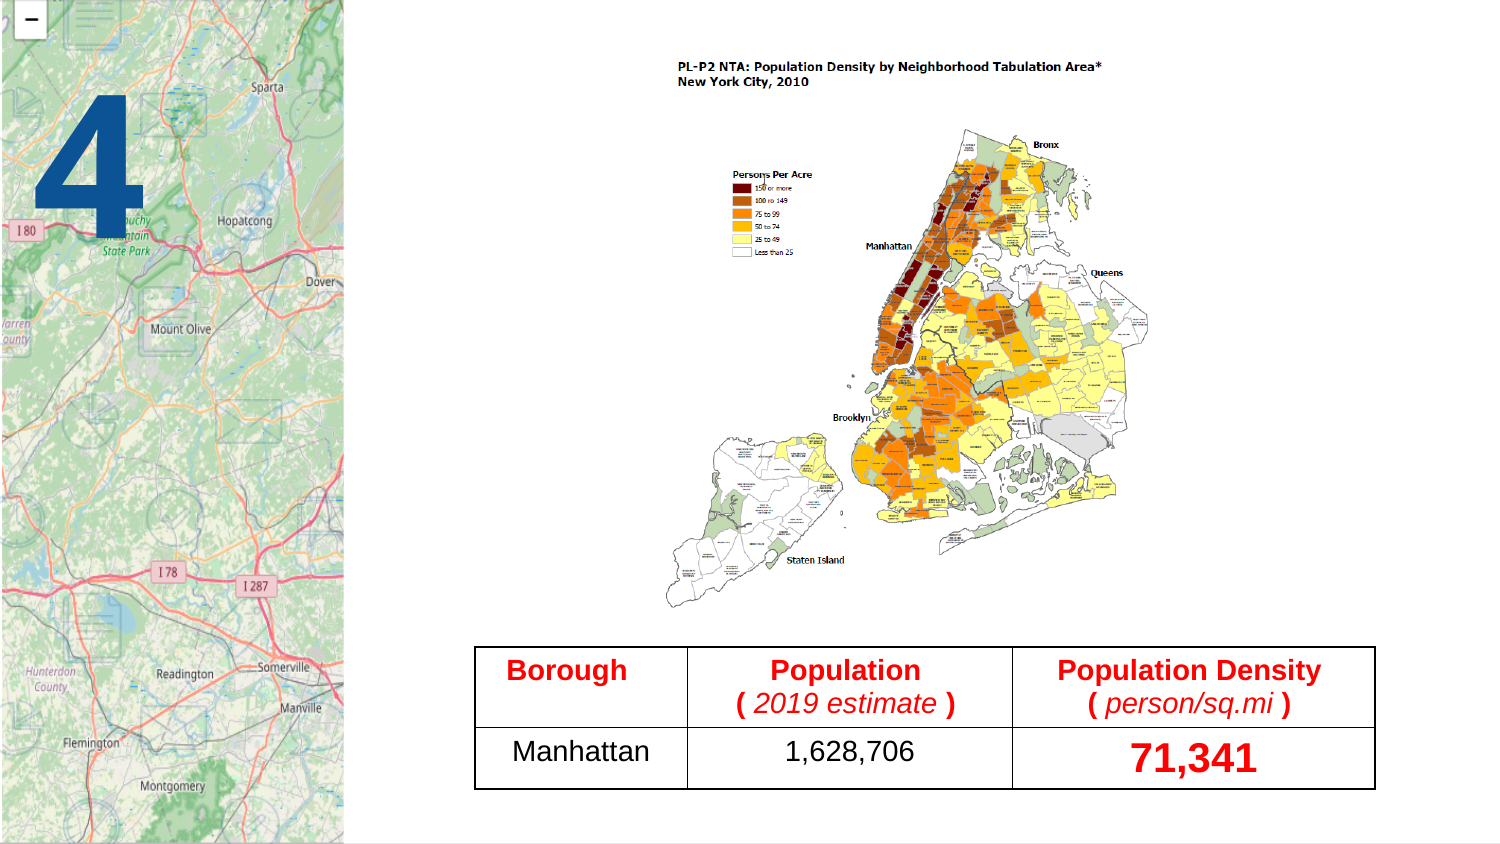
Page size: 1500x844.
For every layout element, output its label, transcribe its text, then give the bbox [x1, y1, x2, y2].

table_cell Manhattan [476, 728, 687, 788]
slide_number 4 [17, 23, 315, 230]
table_header Population Density ( person/sq.mi ) [1013, 648, 1374, 727]
list [403, 21, 1425, 609]
picture [652, 59, 1168, 610]
table_cell 71,341 [1013, 728, 1374, 788]
table_header Borough [476, 648, 687, 727]
table_cell 1,628,706 [688, 728, 1012, 788]
picture [0, 0, 343, 844]
table_header Population ( 2019 estimate ) [688, 648, 1012, 727]
